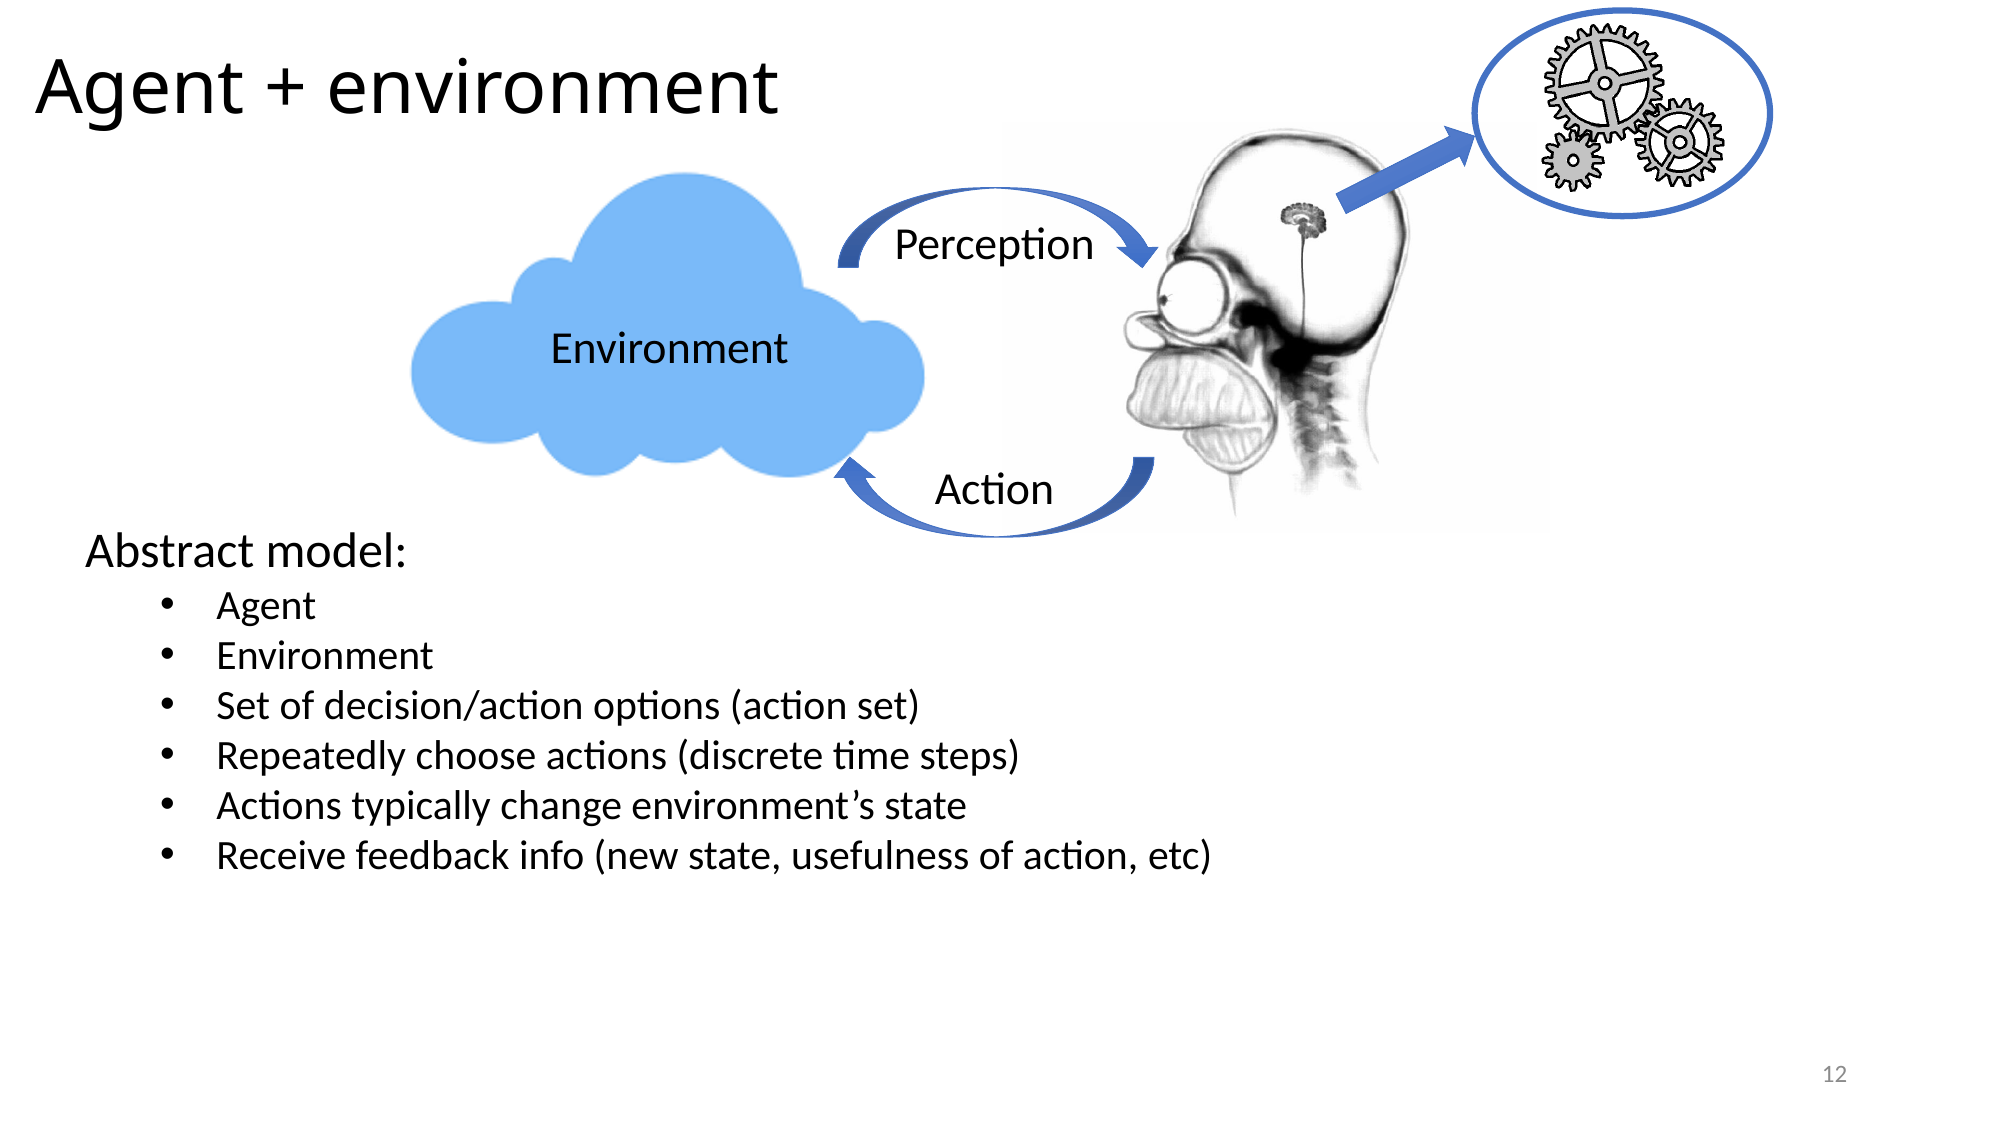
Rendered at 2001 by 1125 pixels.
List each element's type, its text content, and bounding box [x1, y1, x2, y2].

text_box Abstract model: Agent Environment Set of decision/action options (action set) Repeatedly choose actions (discrete time steps) Actions typically change environment’s state Receive feedback info (new state, usefulness of action, etc) [70, 510, 1475, 936]
slide_number 12 [1412, 1042, 1863, 1103]
picture [1002, 122, 1550, 533]
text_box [1333, 10, 1770, 217]
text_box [838, 187, 1163, 277]
title Agent + environment [20, 0, 1444, 183]
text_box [406, 156, 929, 576]
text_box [829, 450, 1154, 538]
